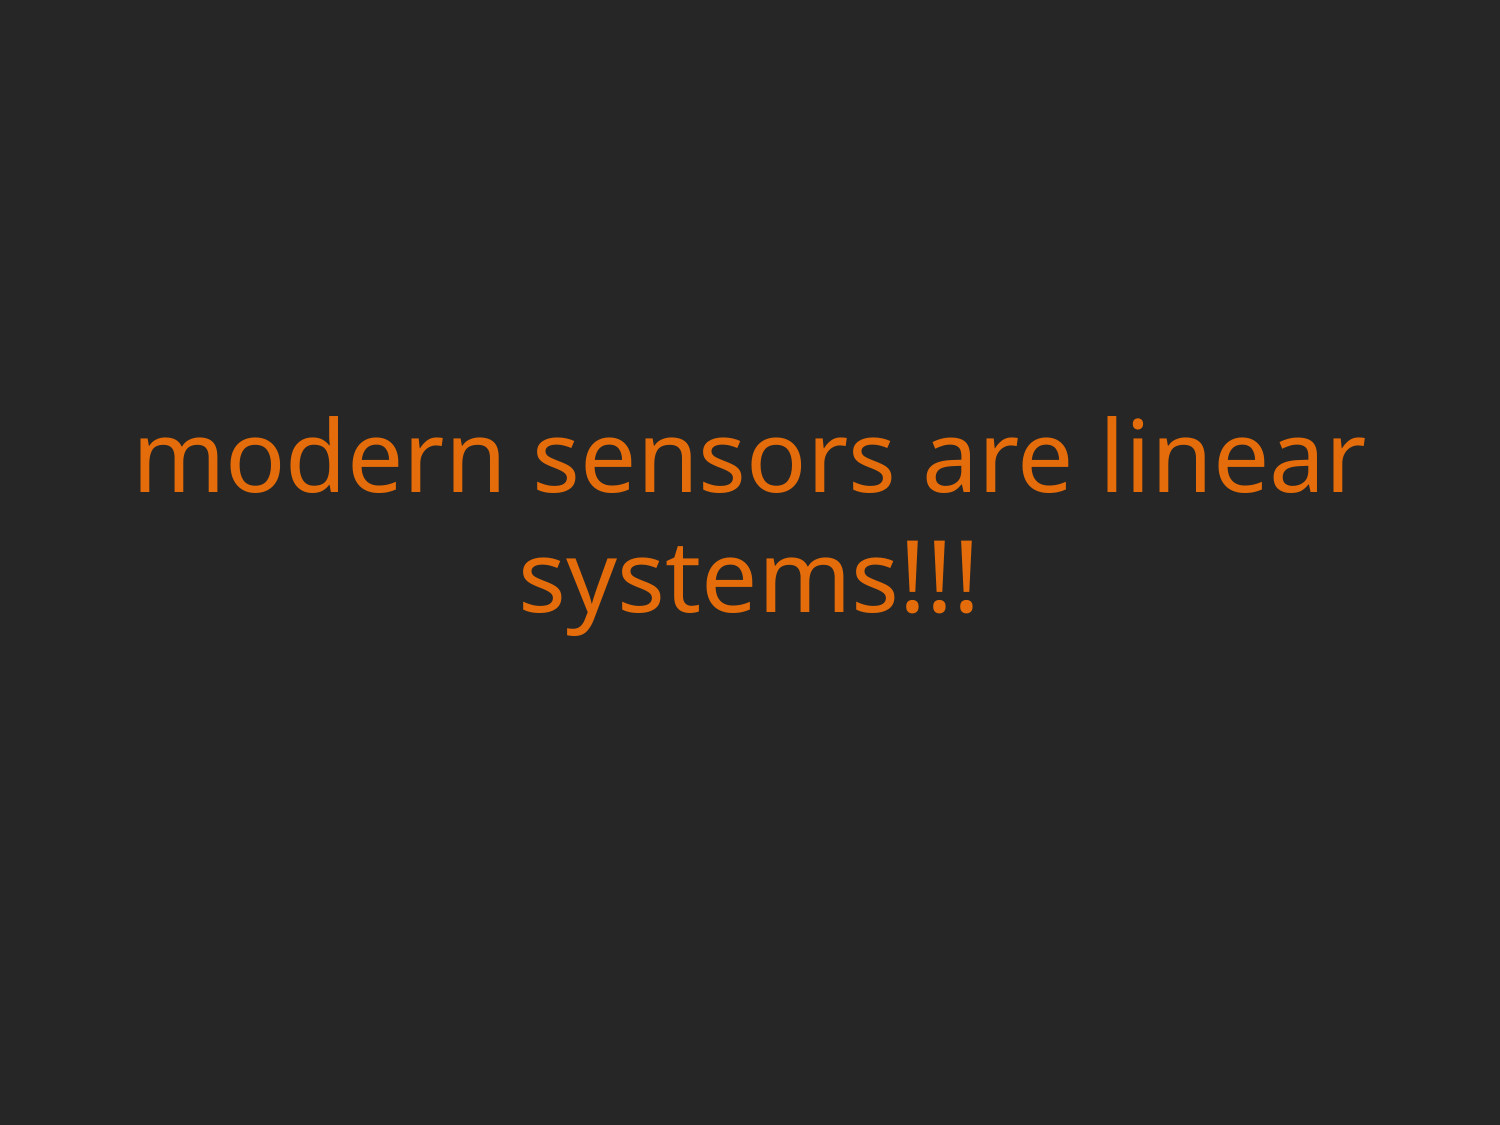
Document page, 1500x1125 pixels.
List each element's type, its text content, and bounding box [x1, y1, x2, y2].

title modern sensors are linear systems!!! [75, 450, 1425, 575]
